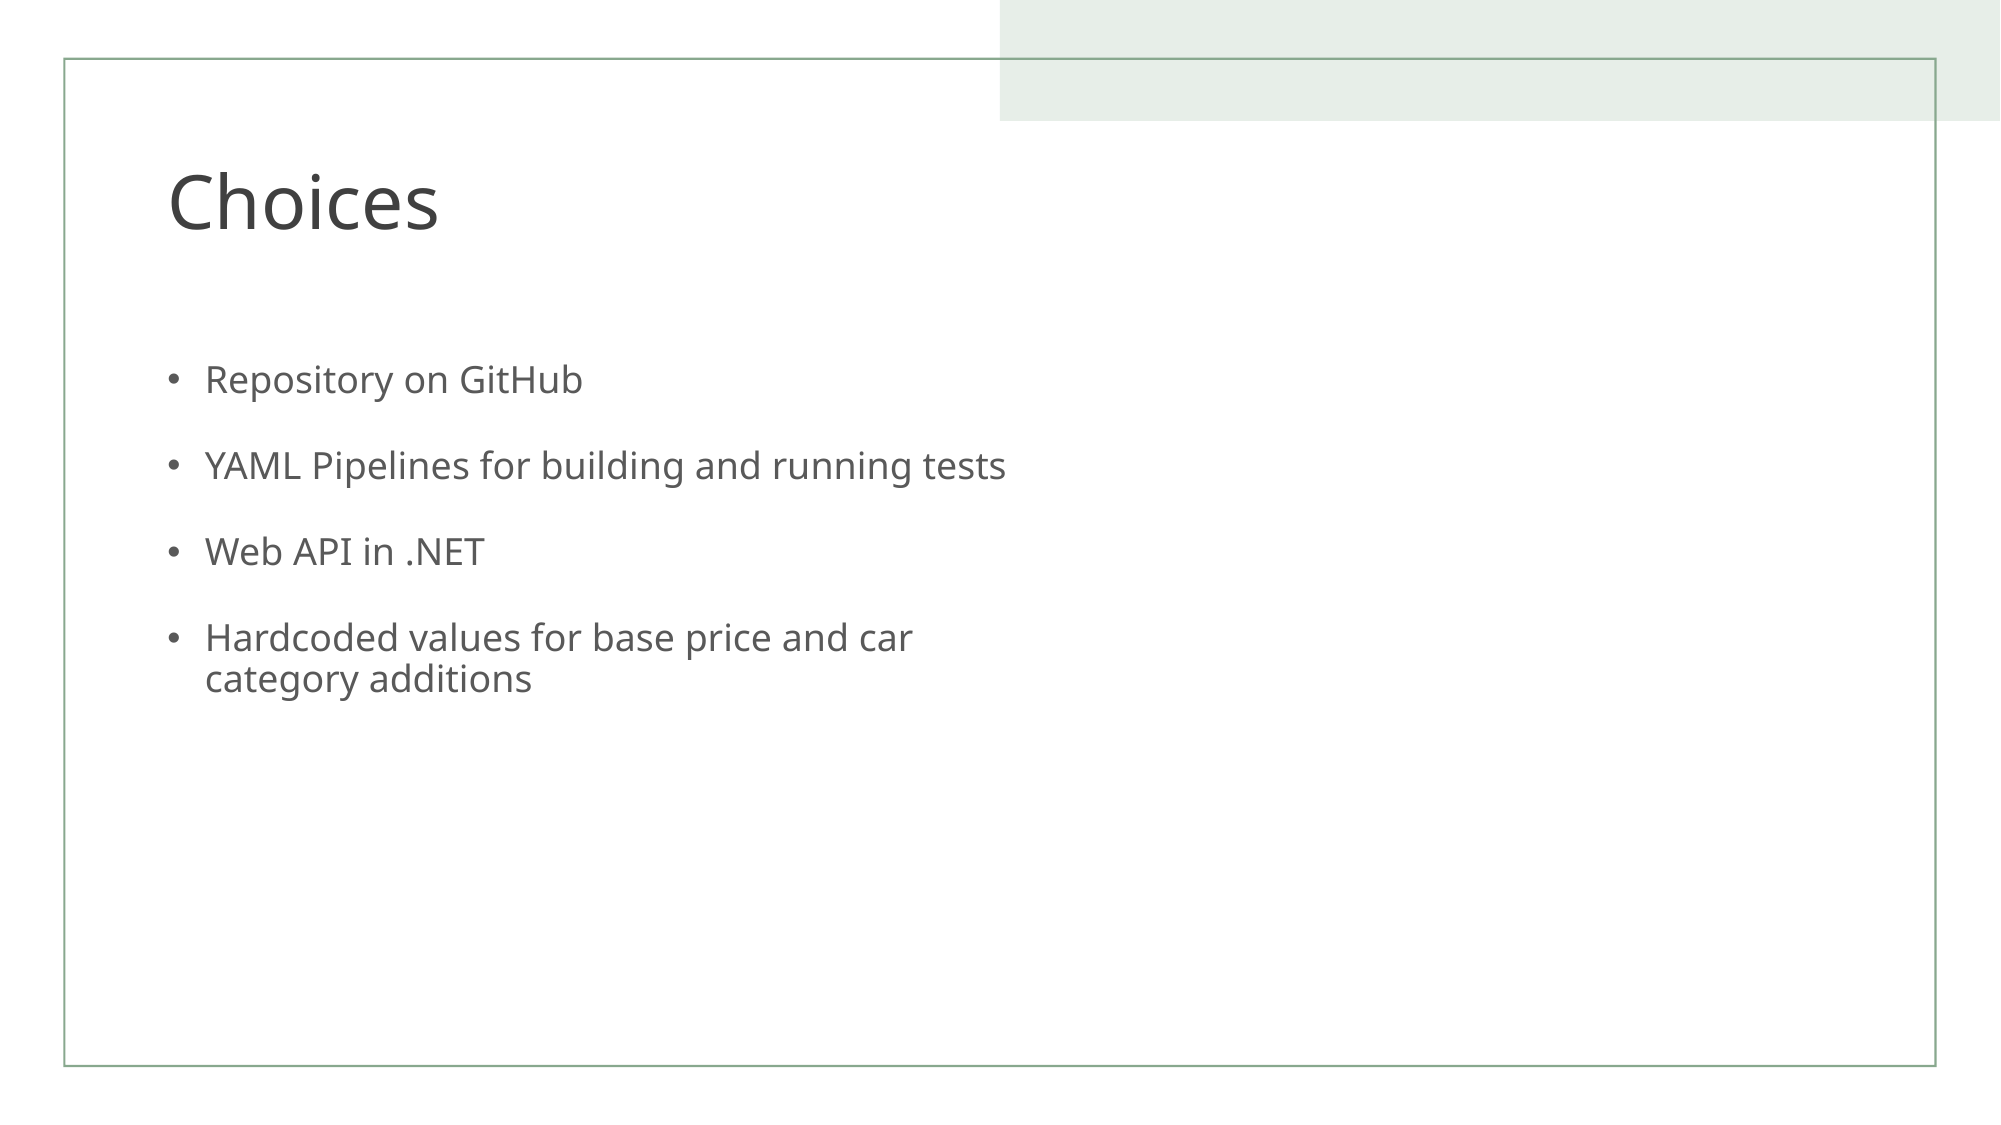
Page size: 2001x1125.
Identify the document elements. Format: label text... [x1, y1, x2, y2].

title Choices [152, 79, 1878, 331]
list Repository on GitHub YAML Pipelines for building and running tests Web API in .NET Hardcoded values for base price and car category additions [152, 353, 1040, 928]
